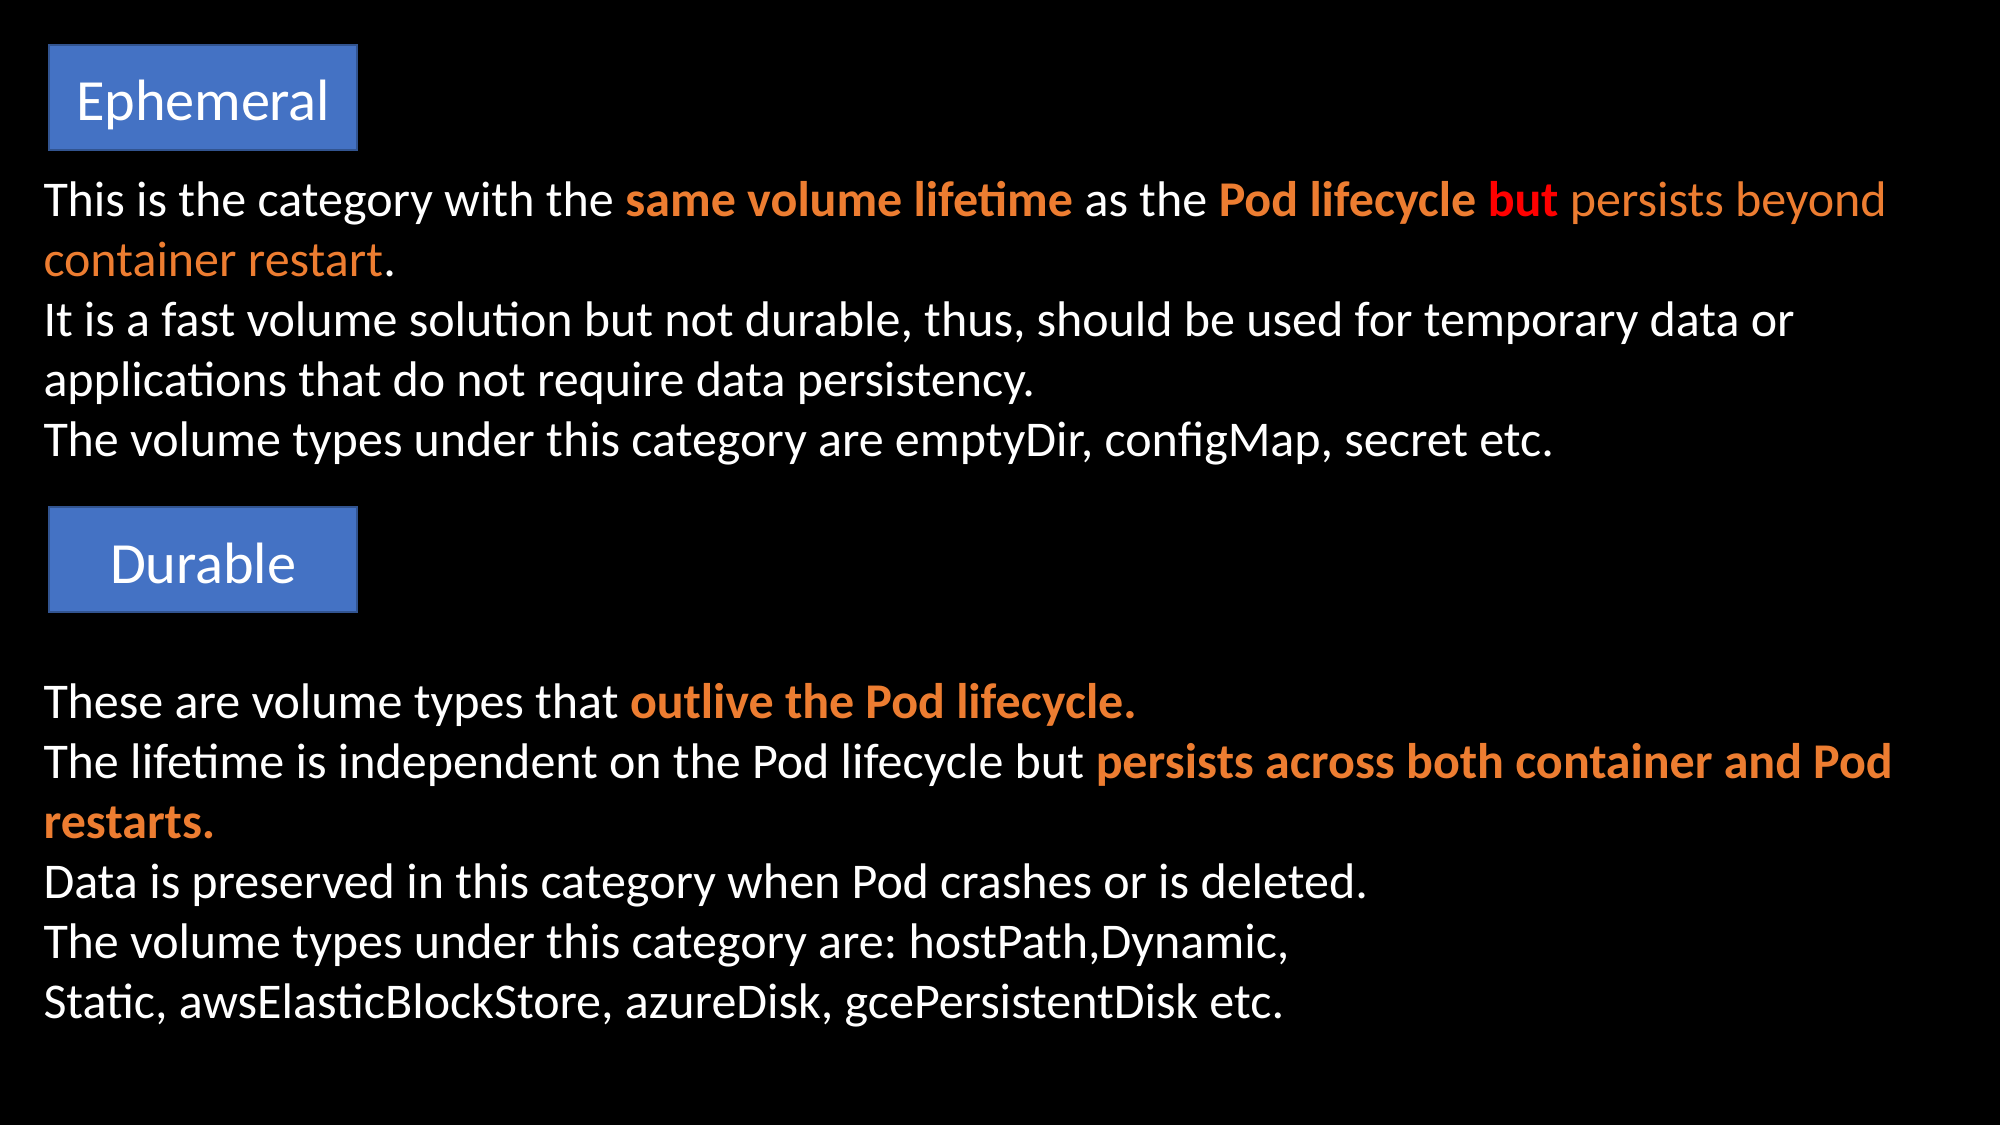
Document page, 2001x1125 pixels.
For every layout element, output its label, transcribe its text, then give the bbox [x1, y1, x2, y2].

text_box These are volume types that outlive the Pod lifecycle. The lifetime is independent on the Pod lifecycle but persists across both container and Pod restarts. Data is preserved in this category when Pod crashes or is deleted. The volume types under this category are: hostPath,Dynamic, Static, awsElasticBlockStore, azureDisk, gcePersistentDisk etc. [28, 660, 1967, 1036]
text_box Durable [48, 506, 358, 613]
text_box This is the category with the same volume lifetime as the Pod lifecycle but persists beyond container restart. It is a fast volume solution but not durable, thus, should be used for temporary data or applications that do not require data persistency. The volume types under this category are emptyDir, configMap, secret etc. [28, 135, 1917, 498]
text_box Ephemeral [48, 44, 358, 135]
